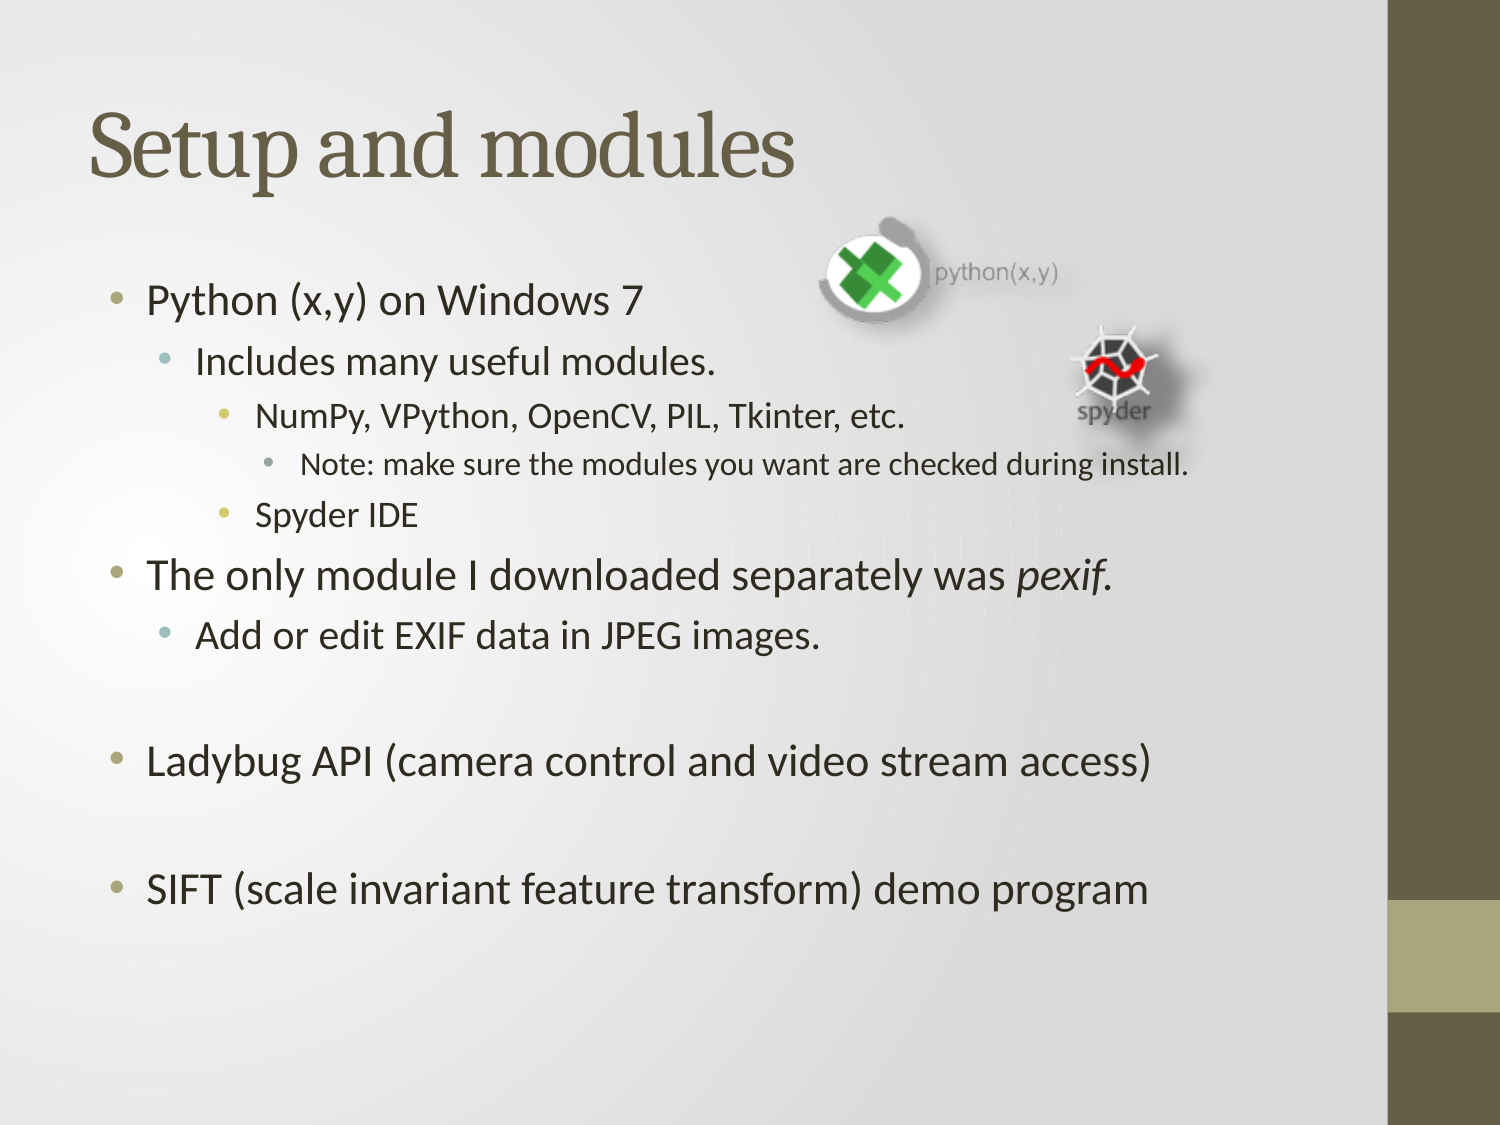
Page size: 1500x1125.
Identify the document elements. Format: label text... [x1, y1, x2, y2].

list Python (x,y) on Windows 7 Includes many useful modules. NumPy, VPython, OpenCV, PIL, Tkinter, etc. Note: make sure the modules you want are checked during install. Spyder IDE The only module I downloaded separately was pexif. Add or edit EXIF data in JPEG images. Ladybug API (camera control and video stream access) SIFT (scale invariant feature transform) demo program [75, 262, 1325, 1050]
title Setup and modules [75, 45, 1325, 233]
picture [811, 214, 1165, 426]
